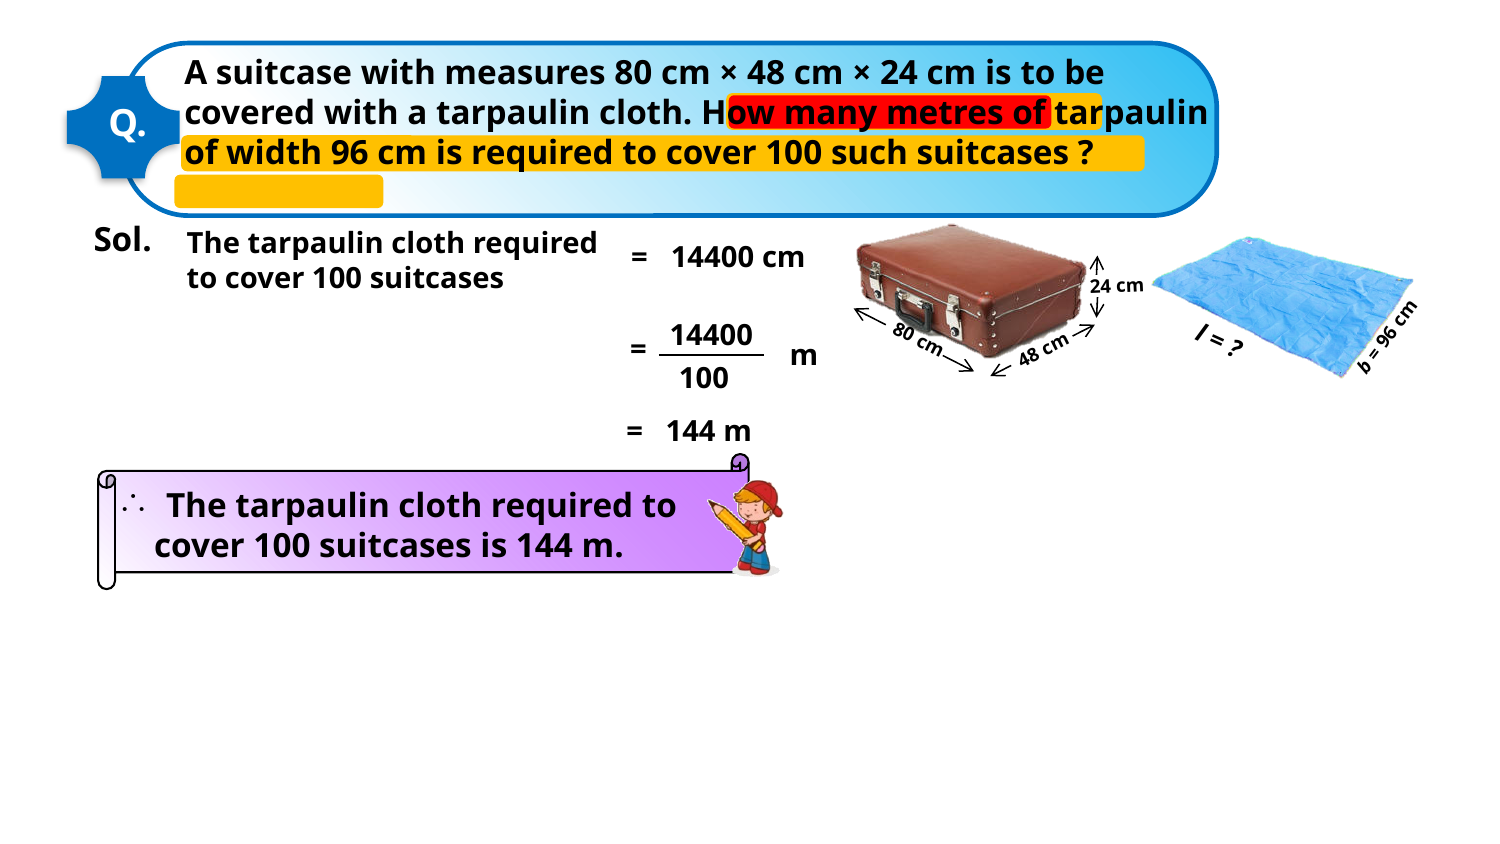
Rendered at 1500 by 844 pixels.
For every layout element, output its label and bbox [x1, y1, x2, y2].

text_box [611, 302, 834, 467]
text_box [66, 40, 1422, 400]
text_box [96, 468, 684, 592]
picture [684, 467, 806, 589]
